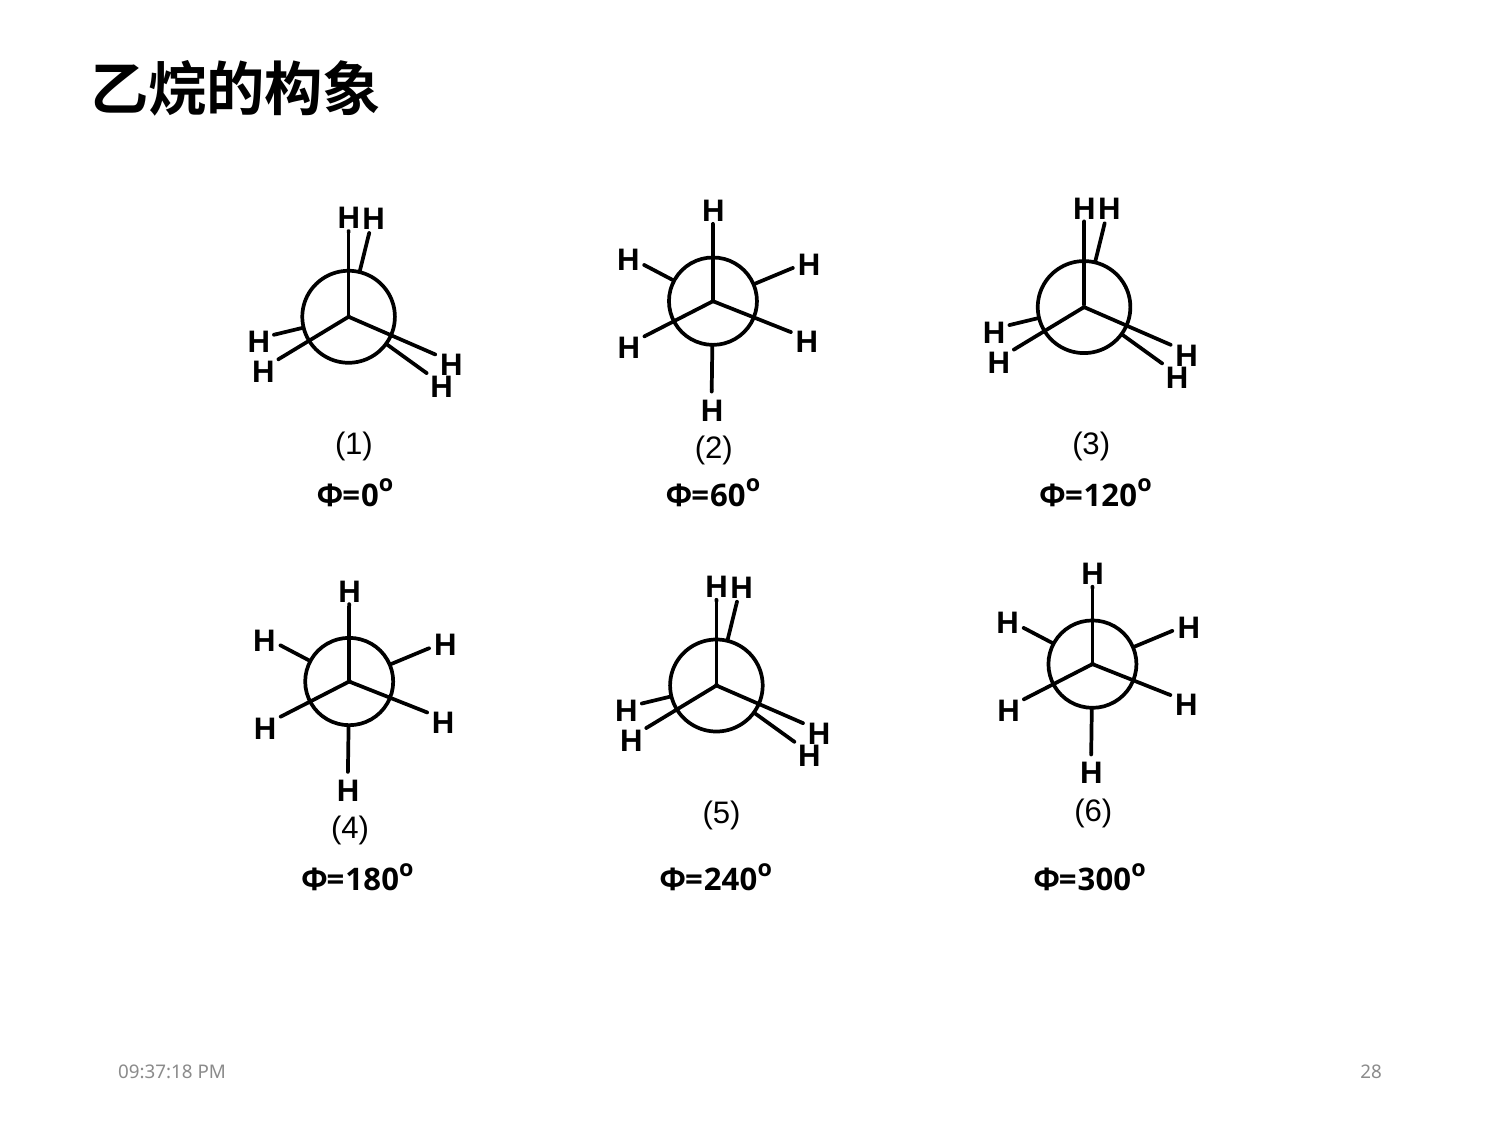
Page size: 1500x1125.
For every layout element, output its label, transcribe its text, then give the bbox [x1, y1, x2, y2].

title 乙烷的构象 [75, 45, 508, 138]
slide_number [103, 1042, 441, 1103]
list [242, 190, 1205, 901]
slide_number 28 [1059, 1042, 1397, 1103]
